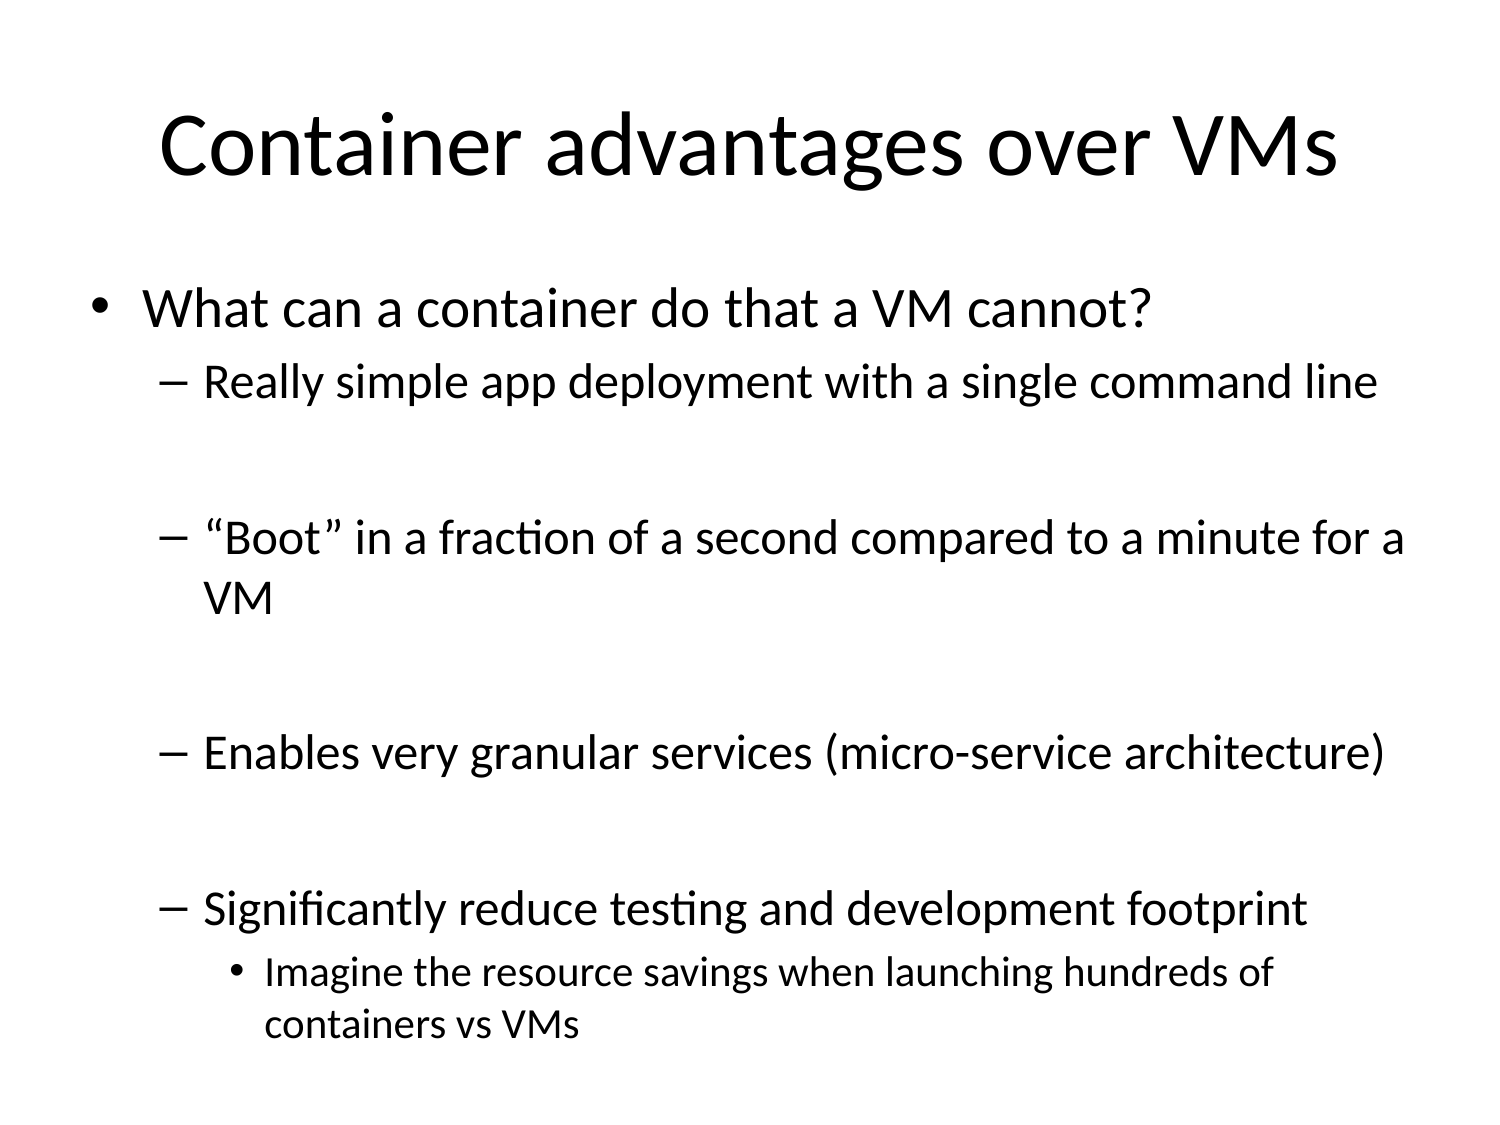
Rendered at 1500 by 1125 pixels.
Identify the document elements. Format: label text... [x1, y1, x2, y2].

list What can a container do that a VM cannot? Really simple app deployment with a single command line “Boot” in a fraction of a second compared to a minute for a VM Enables very granular services (micro-service architecture) Significantly reduce testing and development footprint Imagine the resource savings when launching hundreds of containers vs VMs [75, 262, 1425, 1102]
title Container advantages over VMs [75, 45, 1425, 233]
